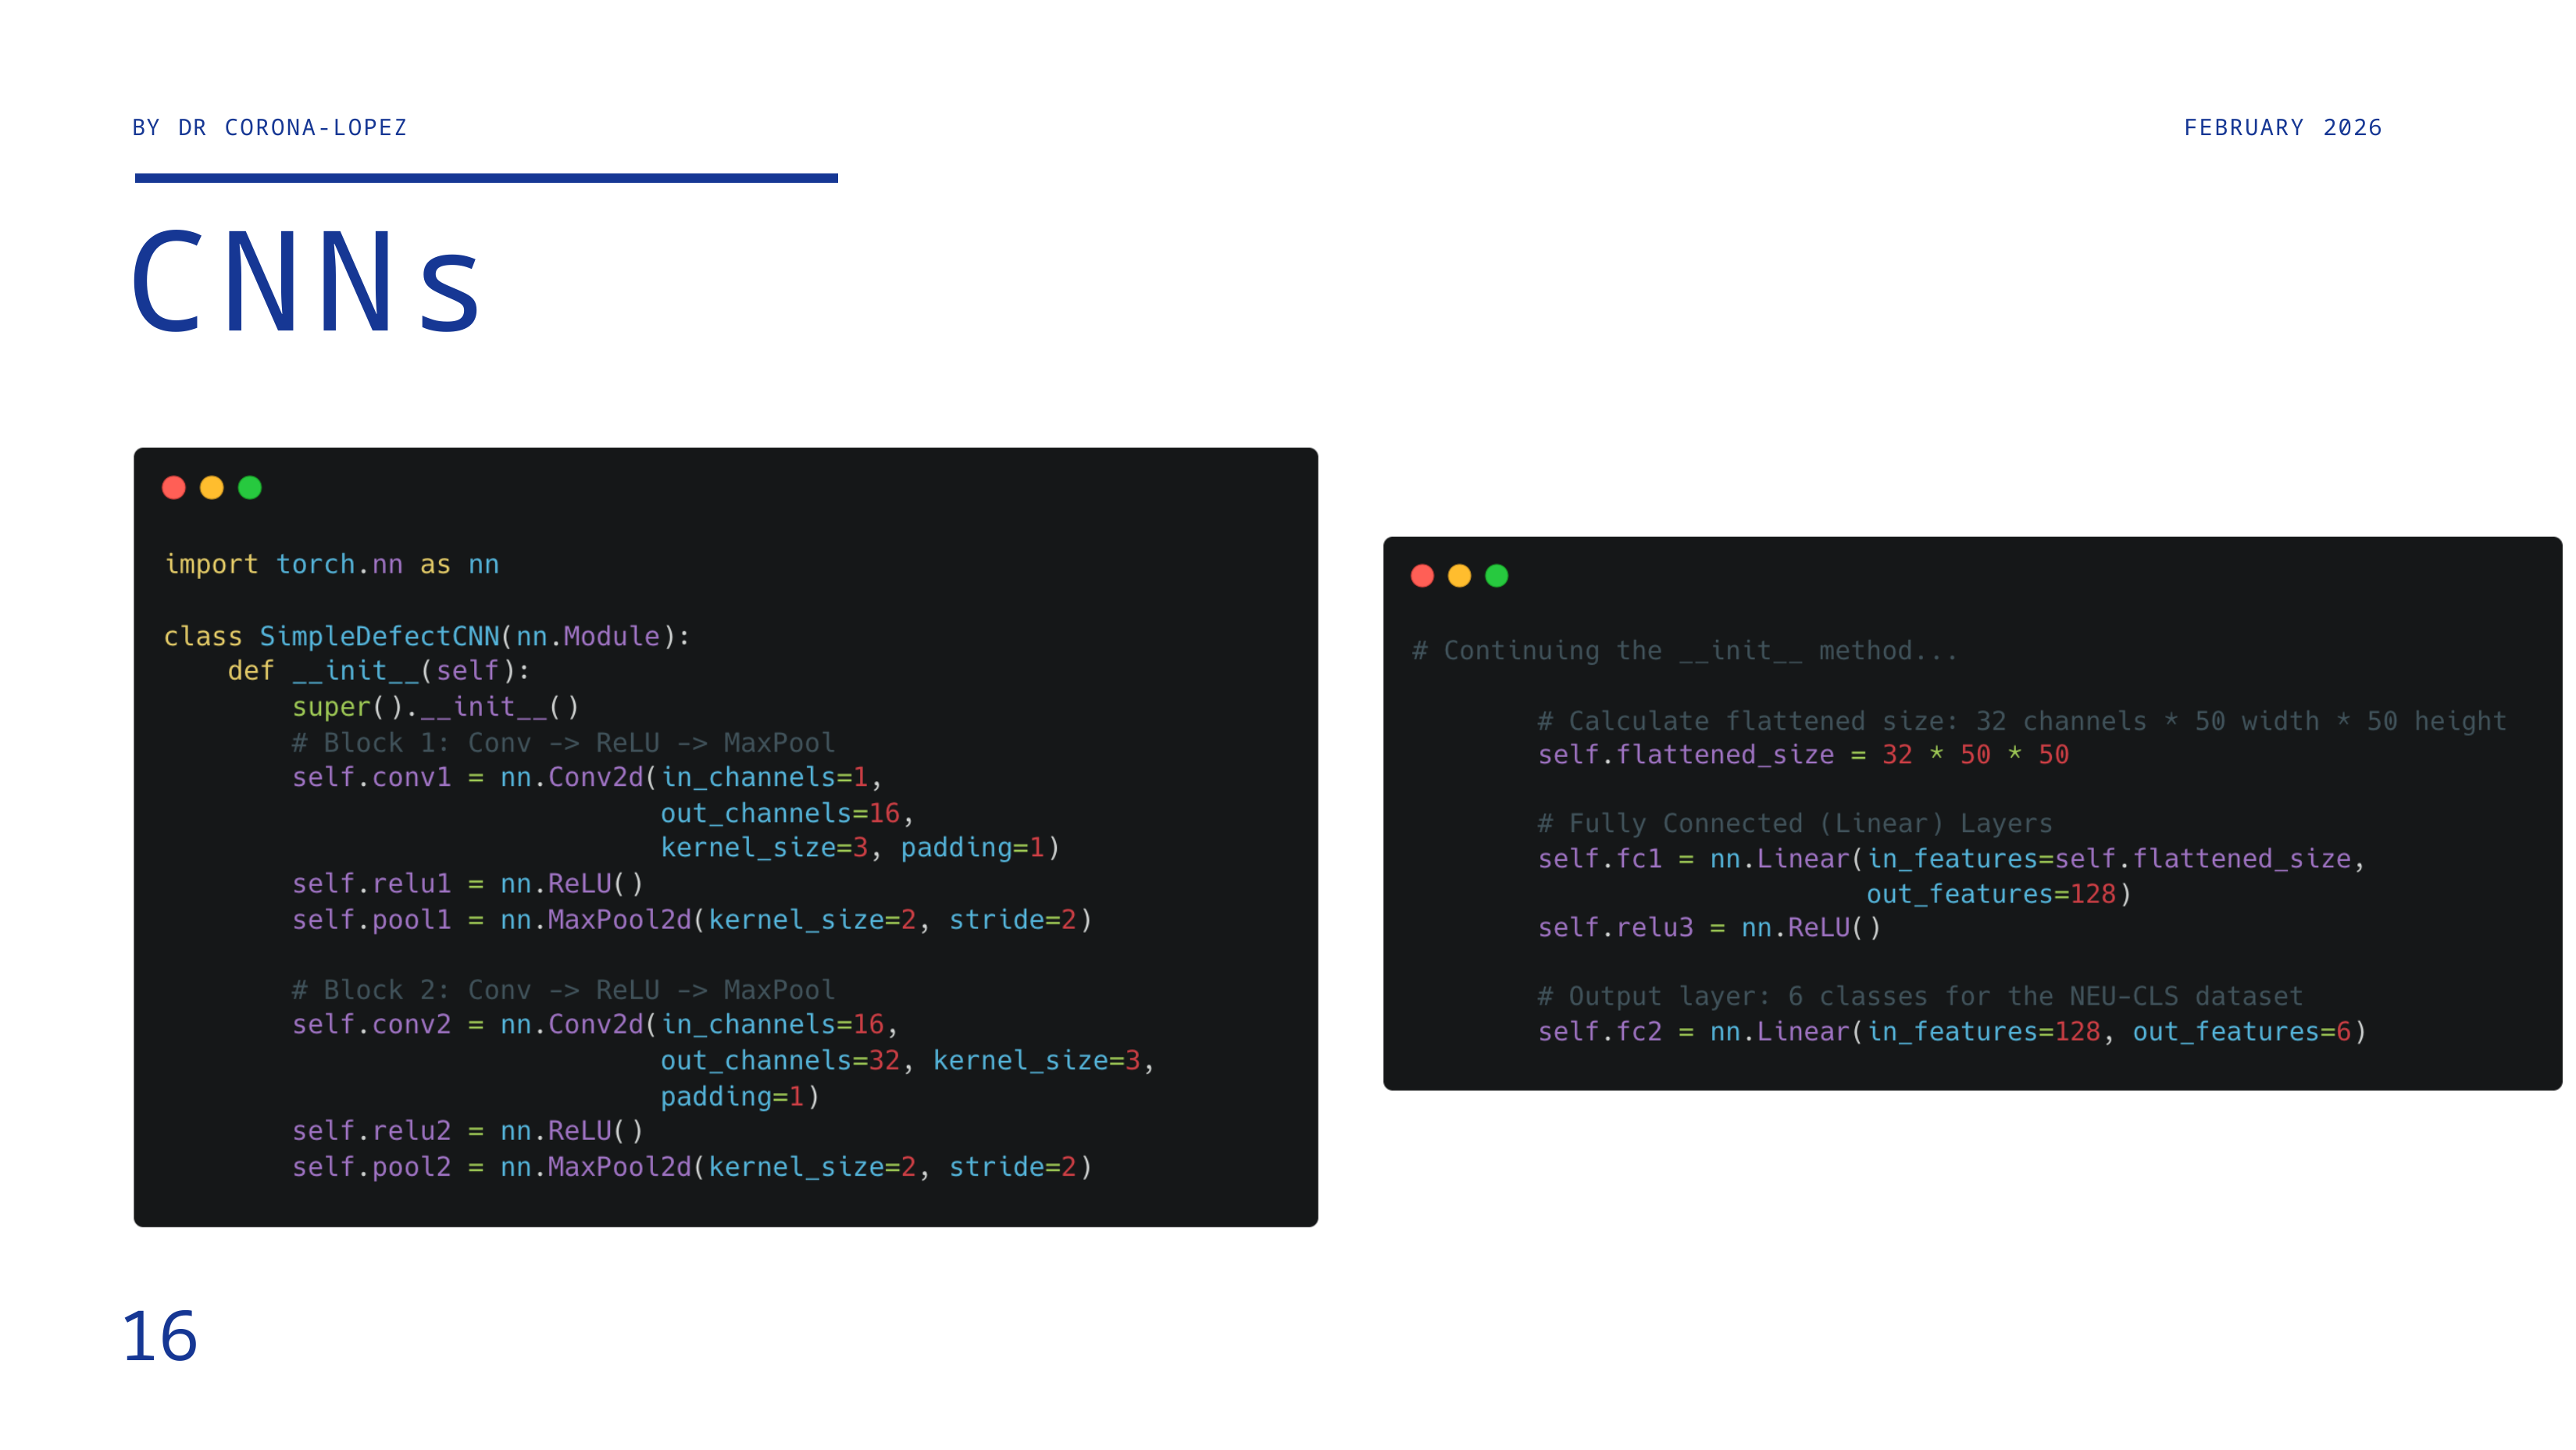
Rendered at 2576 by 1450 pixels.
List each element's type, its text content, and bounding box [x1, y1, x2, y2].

text_box 16 [116, 1338, 209, 1374]
list CNNs [96, 143, 1354, 340]
text_box FEBRUARY 2026 [2182, 111, 2447, 141]
picture [27, 342, 2576, 1333]
text_box BY DR CORONA-LOPEZ [130, 111, 428, 141]
